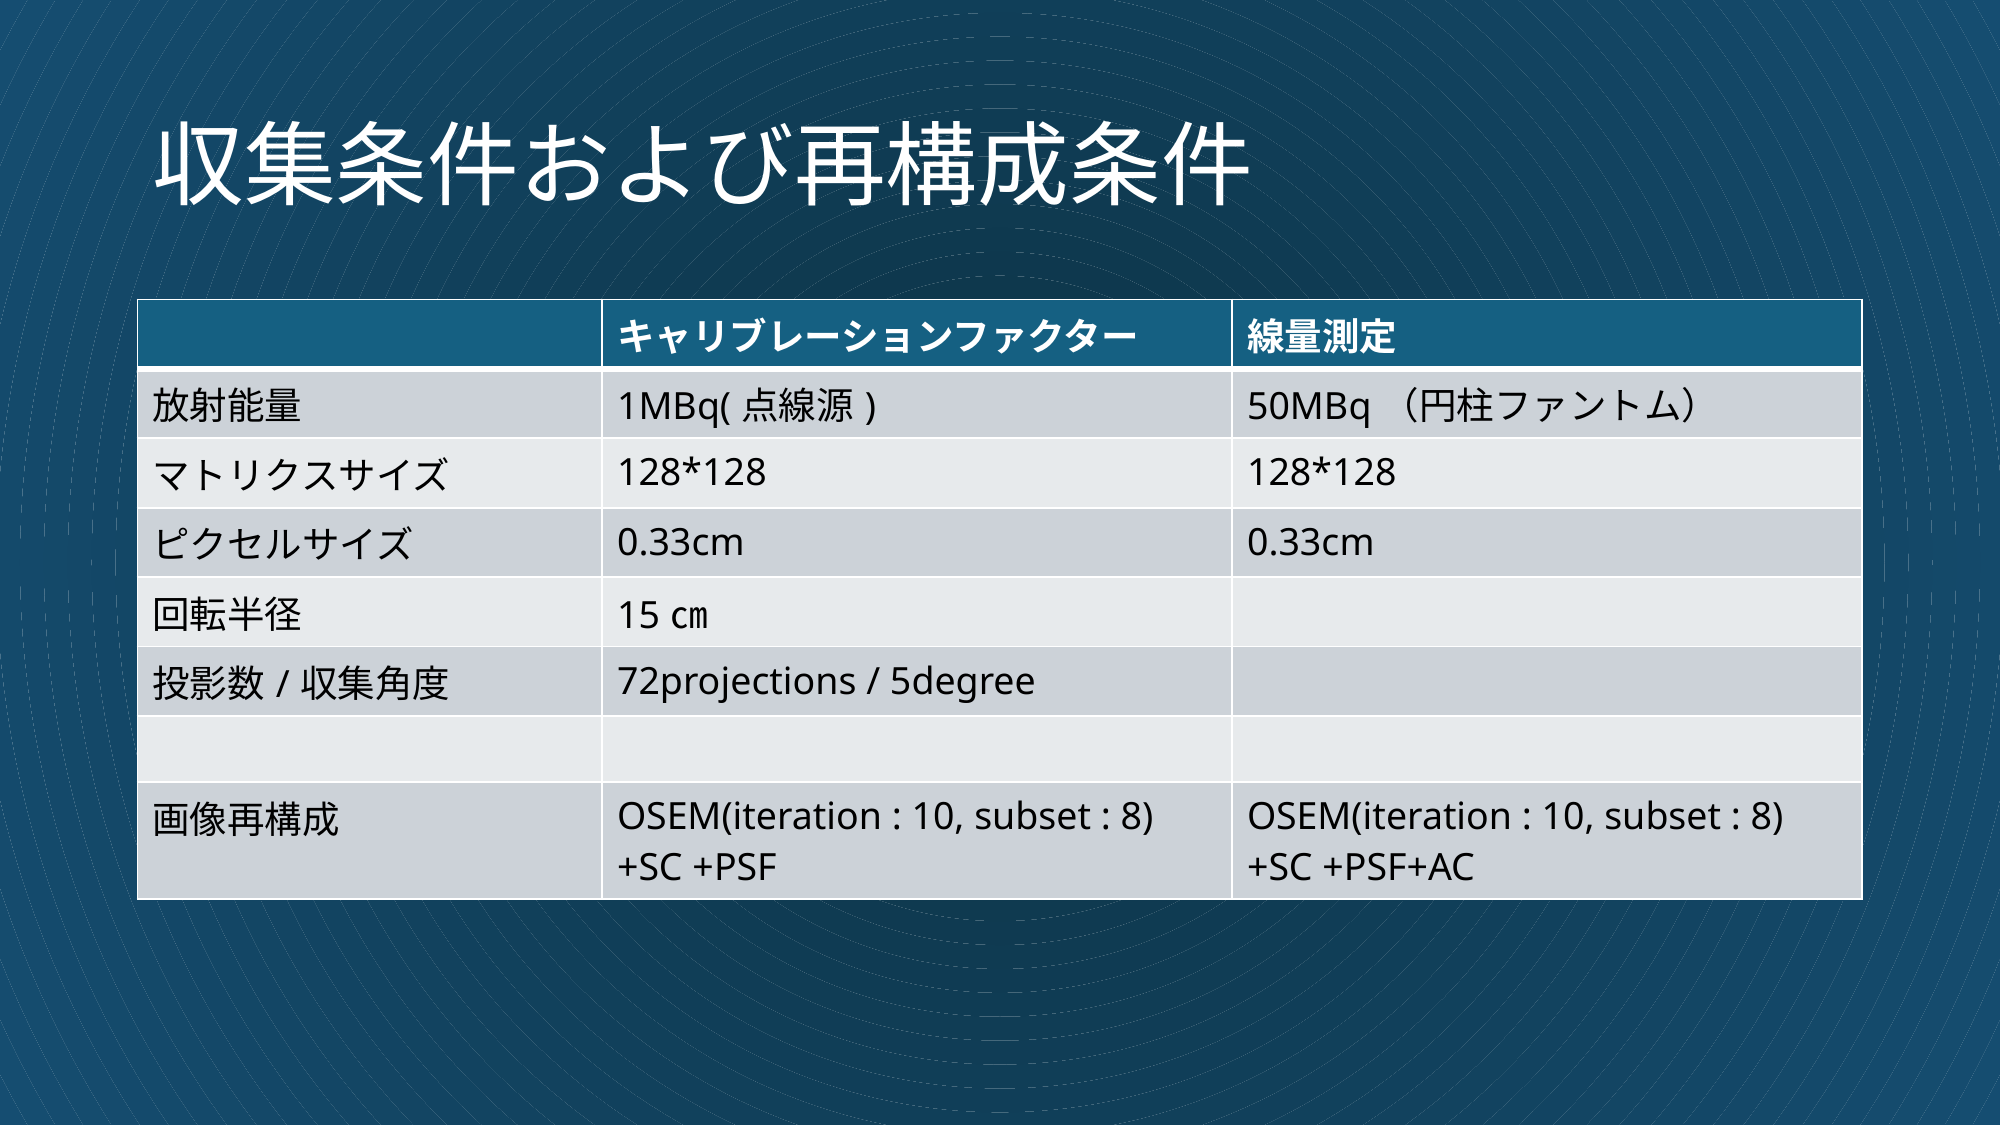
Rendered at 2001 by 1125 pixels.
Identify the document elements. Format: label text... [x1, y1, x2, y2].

table_cell [138, 717, 601, 781]
table_header [138, 300, 601, 366]
table_cell [1233, 578, 1861, 646]
table_cell 15㎝ [603, 578, 1231, 646]
table_header 線量測定 [1233, 300, 1861, 366]
table_cell OSEM(iteration : 10, subset : 8) +SC +PSF [603, 783, 1231, 898]
table_cell ピクセルサイズ [138, 509, 601, 576]
table_cell 回転半径 [138, 578, 601, 646]
table_cell [1233, 717, 1861, 781]
table_cell 0.33cm [1233, 509, 1861, 576]
table_cell 1MBq(点線源) [603, 372, 1231, 437]
table_cell [1233, 647, 1861, 715]
table_cell 0.33cm [603, 509, 1231, 576]
table_cell OSEM(iteration : 10, subset : 8) +SC +PSF+AC [1233, 783, 1861, 898]
table_cell 放射能量 [138, 372, 601, 437]
title 収集条件および再構成条件 [137, 59, 1863, 278]
table_cell 128*128 [603, 439, 1231, 507]
table_cell 72projections / 5degree [603, 647, 1231, 715]
table_cell 画像再構成 [138, 783, 601, 898]
table_cell 50MBq（円柱ファントム） [1233, 372, 1861, 437]
table_cell [603, 717, 1231, 781]
table_cell マトリクスサイズ [138, 439, 601, 507]
table_header キャリブレーションファクター [603, 300, 1231, 366]
table_cell 投影数/収集角度 [138, 647, 601, 715]
table_cell 128*128 [1233, 439, 1861, 507]
